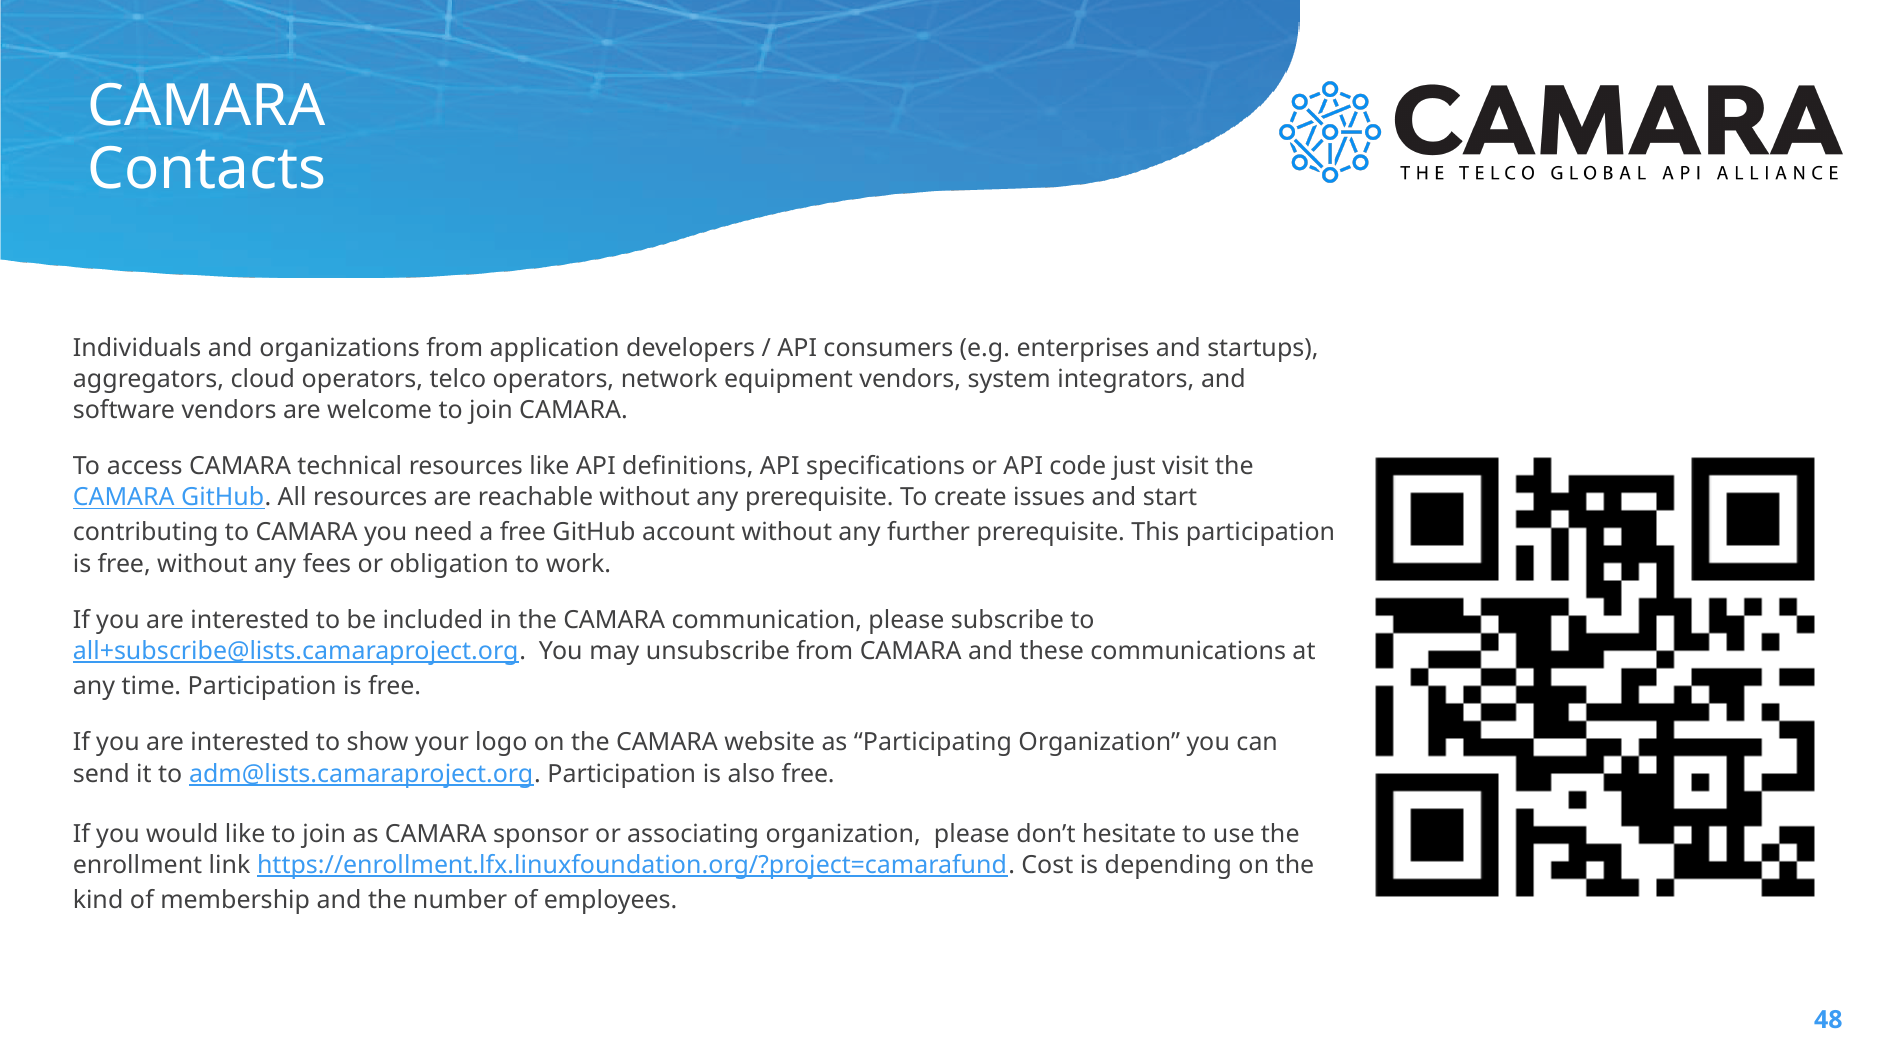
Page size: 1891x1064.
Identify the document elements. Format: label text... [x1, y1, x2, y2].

picture [1304, 386, 1889, 971]
picture [0, 0, 1300, 278]
list Individuals and organizations from application developers / API consumers (e.g. enterprises and startups), aggregators, cloud operators, telco operators, network equipment vendors, system integrators, and software vendors are welcome to join CAMARA. To access CAMARA technical resources like API definitions, API specifications or API code just visit the CAMARA GitHub. All resources are reachable without any prerequisite. To create issues and start contributing to CAMARA you need a free GitHub account without any further prerequisite. This participation is free, without any fees or obligation to work. If you are interested to be included in the CAMARA communication, please subscribe to all+subscribe@lists.camaraproject.org. You may unsubscribe from CAMARA and these communications at any time. Participation is free. If you are interested to show your logo on the CAMARA website as “Participating Organization” you can send it to adm@lists.camaraproject.org. Participation is also free. If you would like to join as CAMARA sponsor or associating organization, please don’t hesitate to use the enrollment link https://enrollment.lfx.linuxfoundation.org/?project=camarafund. Cost is depending on the kind of membership and the number of employees. [72, 329, 1338, 1007]
title CAMARA Contacts [72, 67, 1869, 197]
